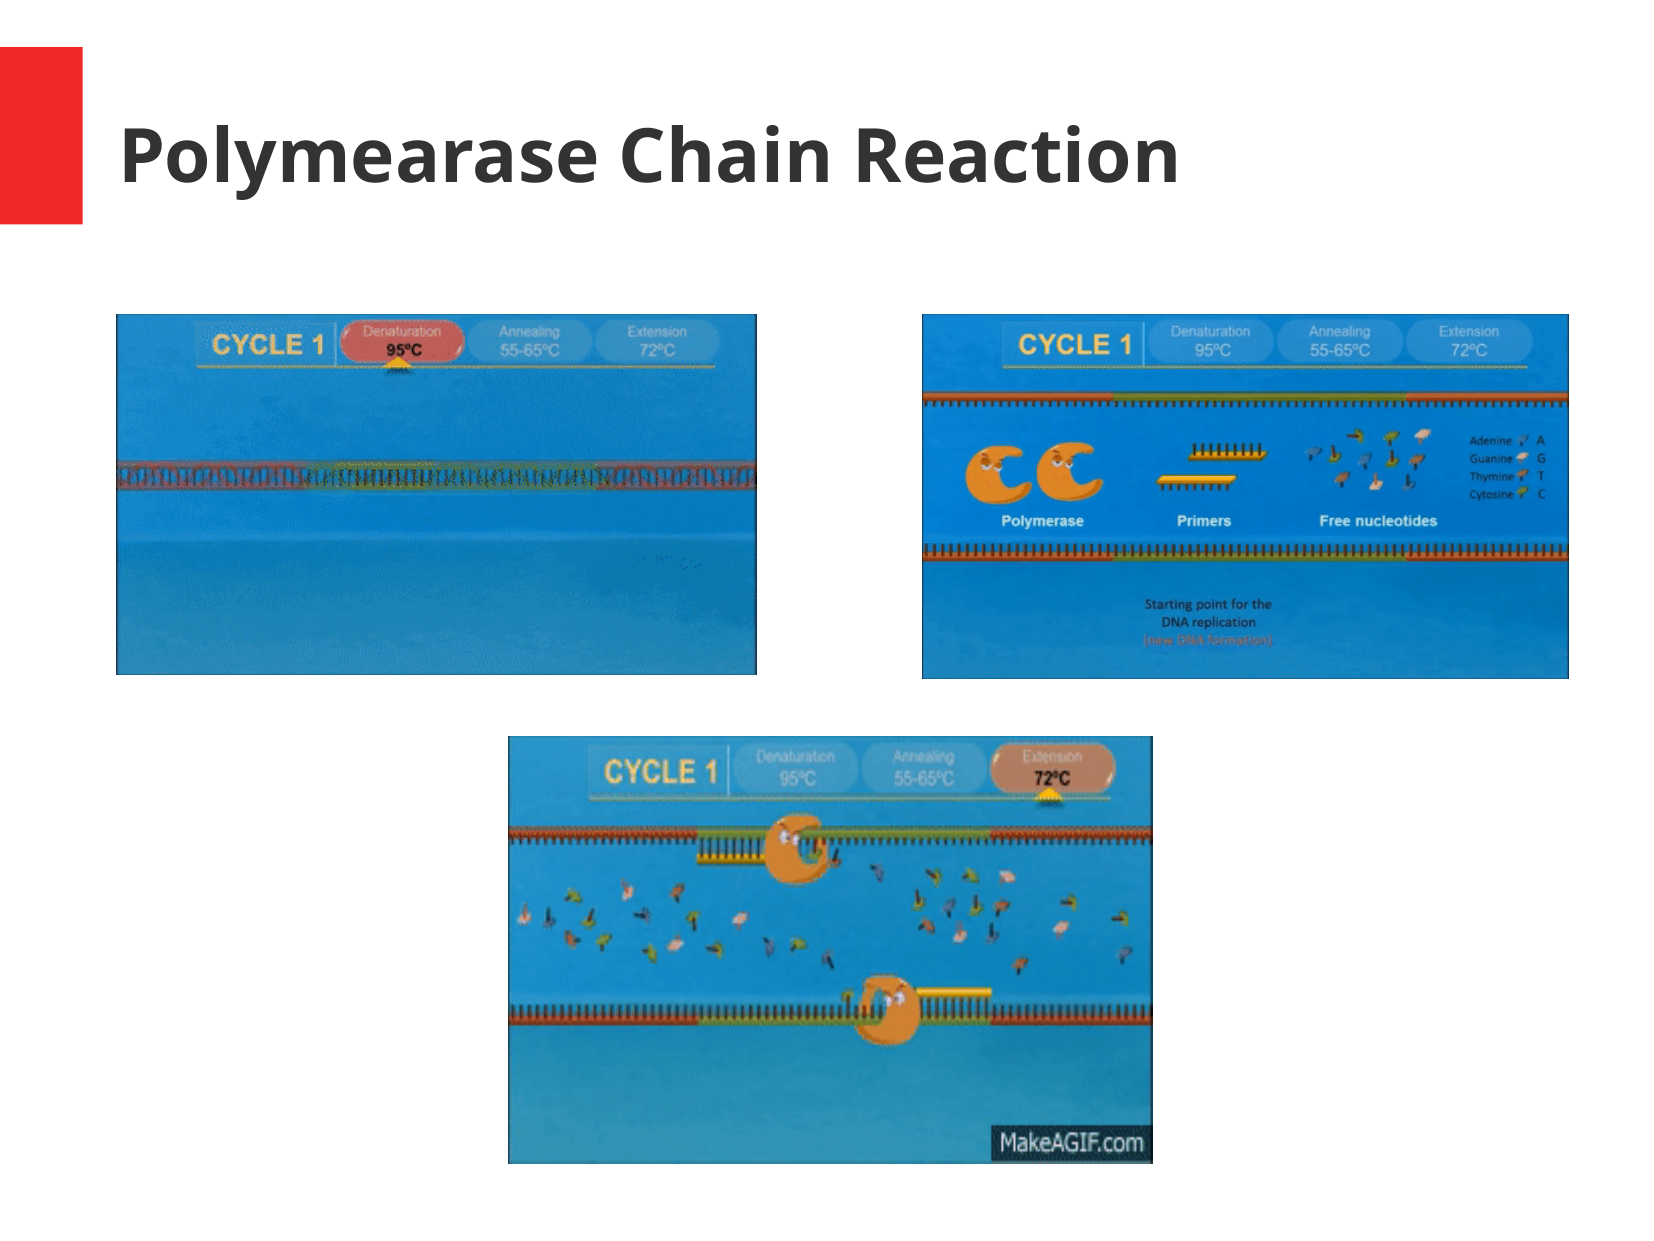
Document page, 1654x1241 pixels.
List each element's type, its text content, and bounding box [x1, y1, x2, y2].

picture [508, 736, 1154, 1164]
text_box Polymearase Chain Reaction [118, 49, 1571, 257]
picture [115, 314, 757, 676]
picture [922, 314, 1569, 680]
